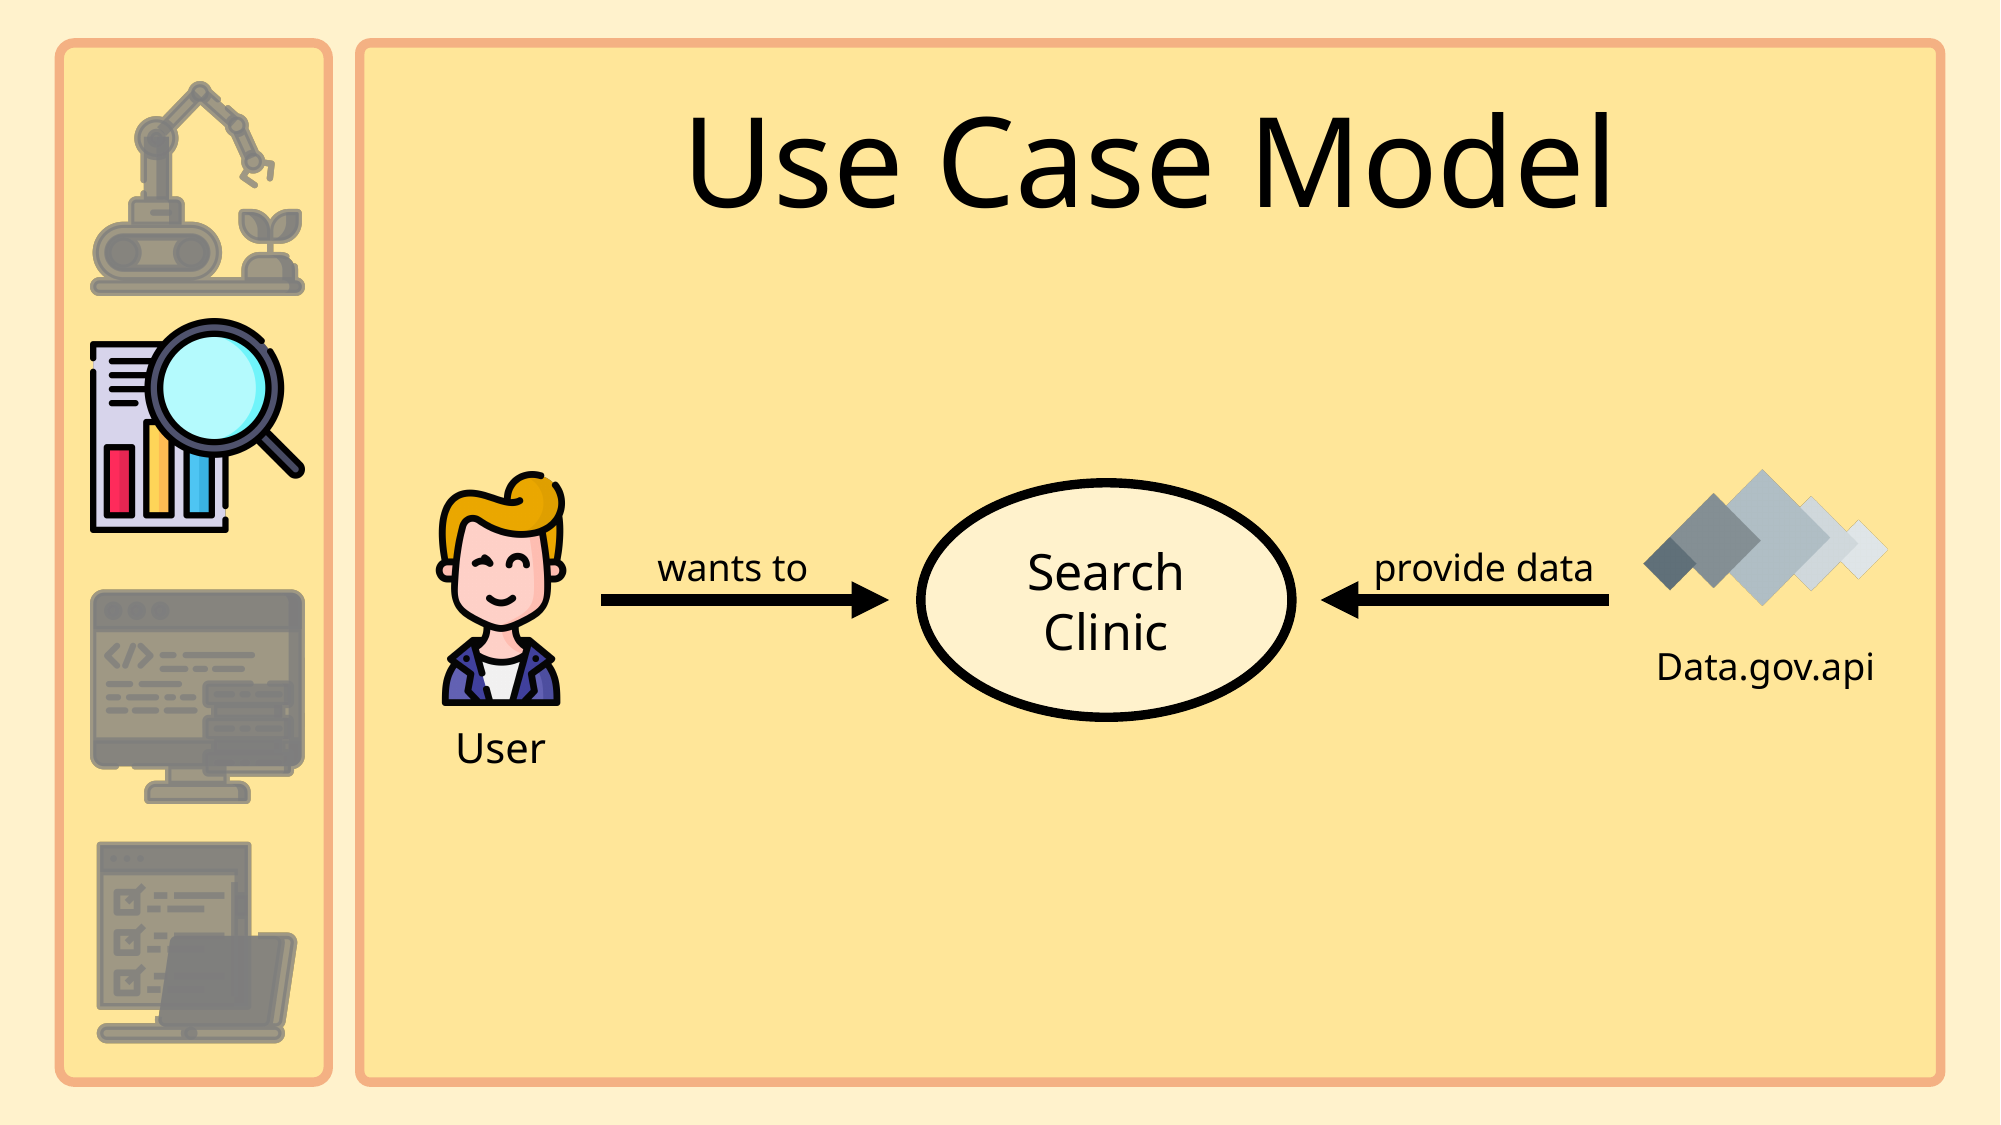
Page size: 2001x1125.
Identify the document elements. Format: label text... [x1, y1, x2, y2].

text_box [383, 471, 618, 780]
picture [90, 81, 305, 296]
text_box [358, 41, 1942, 1084]
picture [90, 589, 305, 804]
text_box wants to [618, 536, 870, 597]
text_box provide data [1298, 536, 1579, 597]
picture [90, 318, 305, 533]
text_box Use Case Model [416, 75, 1884, 240]
text_box Search Clinic [919, 481, 1293, 719]
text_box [1579, 469, 1951, 697]
picture [90, 835, 305, 1050]
text_box [58, 41, 330, 1084]
